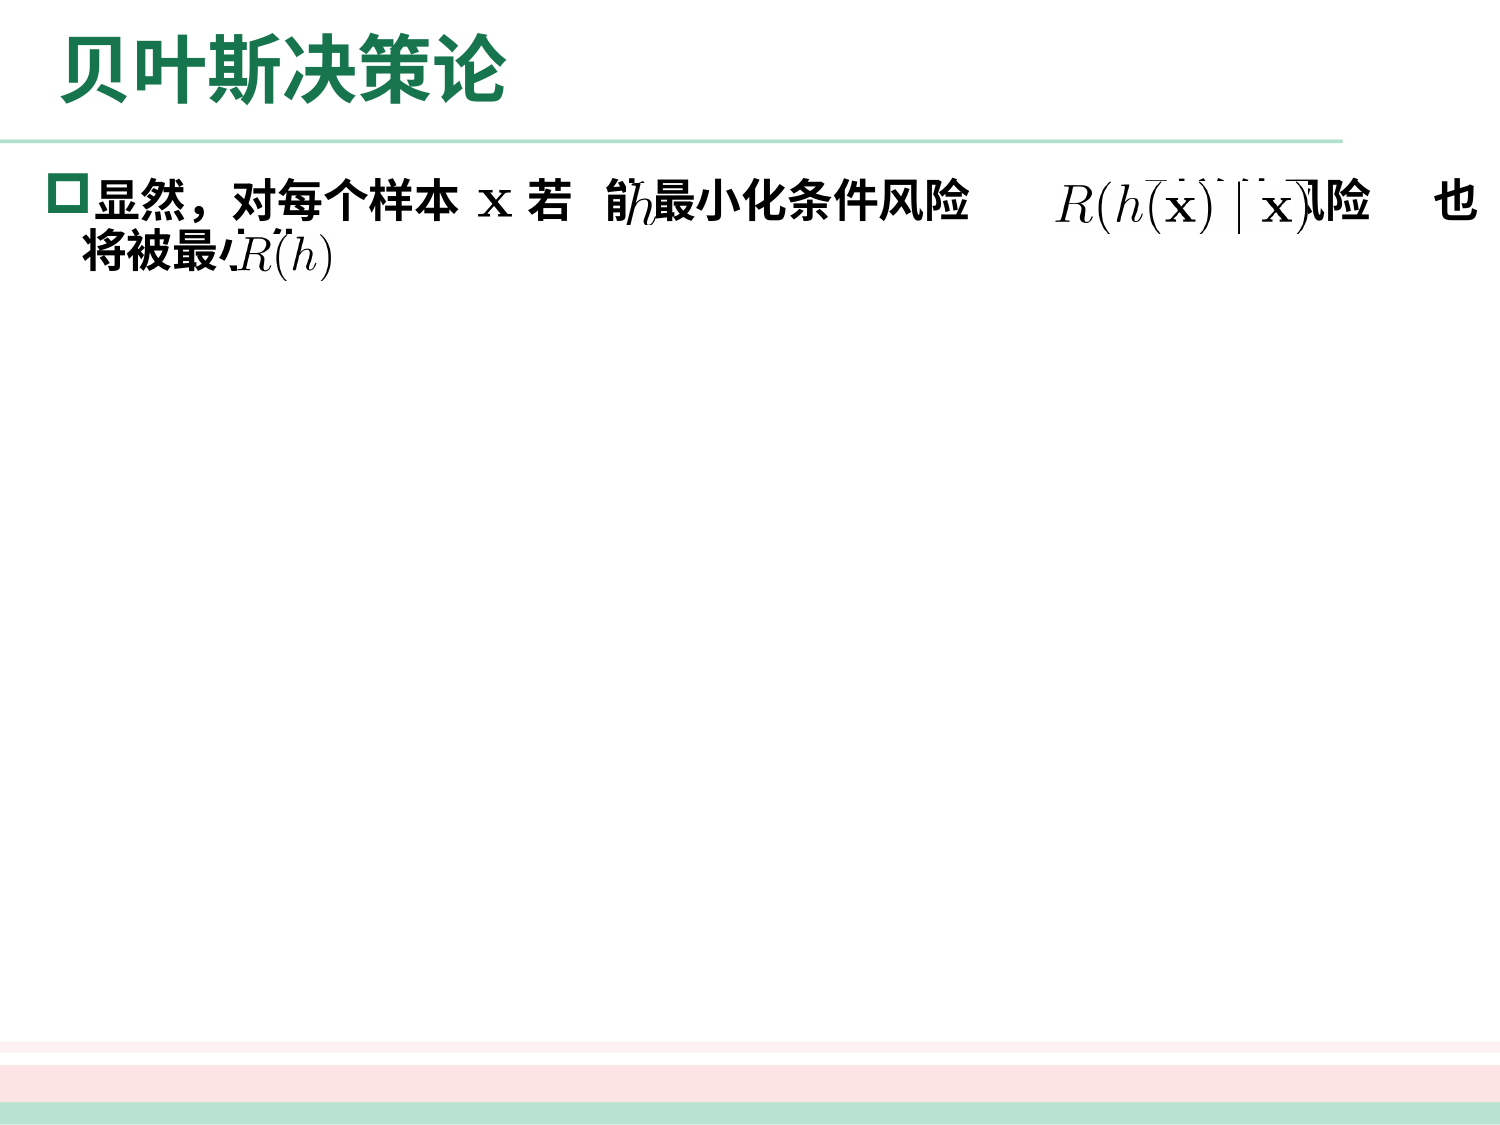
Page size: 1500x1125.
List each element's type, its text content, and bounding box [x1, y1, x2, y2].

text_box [624, 178, 659, 241]
picture [0, 0, 1500, 1125]
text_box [475, 184, 515, 232]
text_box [235, 230, 333, 286]
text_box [1053, 176, 1311, 239]
title 贝叶斯决策论 [42, 8, 1223, 138]
list 显然，对每个样本 ，若 能最小化条件风险 ，则总体风险 也将被最小化。 [28, 170, 1500, 949]
